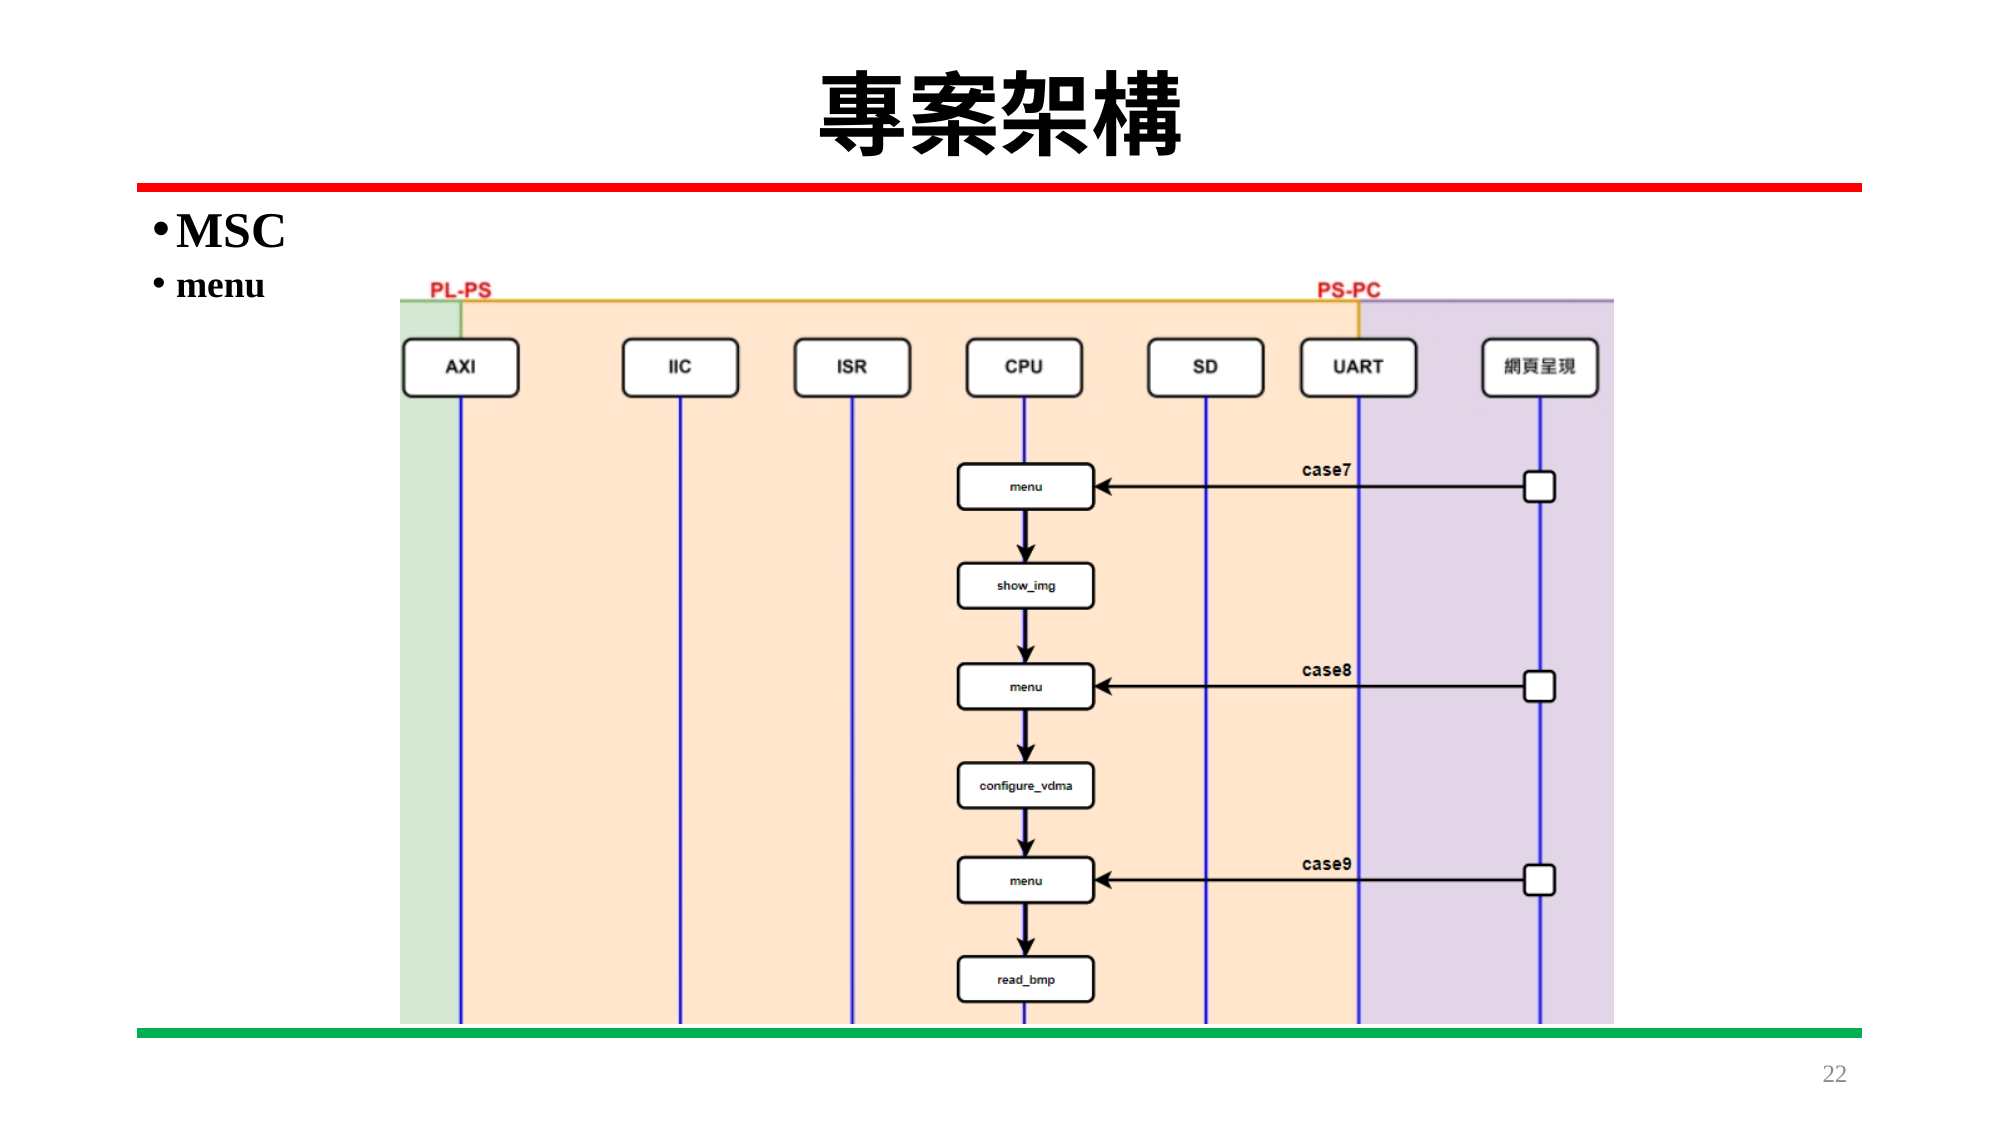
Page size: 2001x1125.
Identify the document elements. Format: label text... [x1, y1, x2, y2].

title 專案架構 [137, 59, 1863, 178]
slide_number 22 [1412, 1042, 1863, 1103]
picture [400, 237, 1614, 1024]
list MSC menu [137, 197, 1863, 1024]
